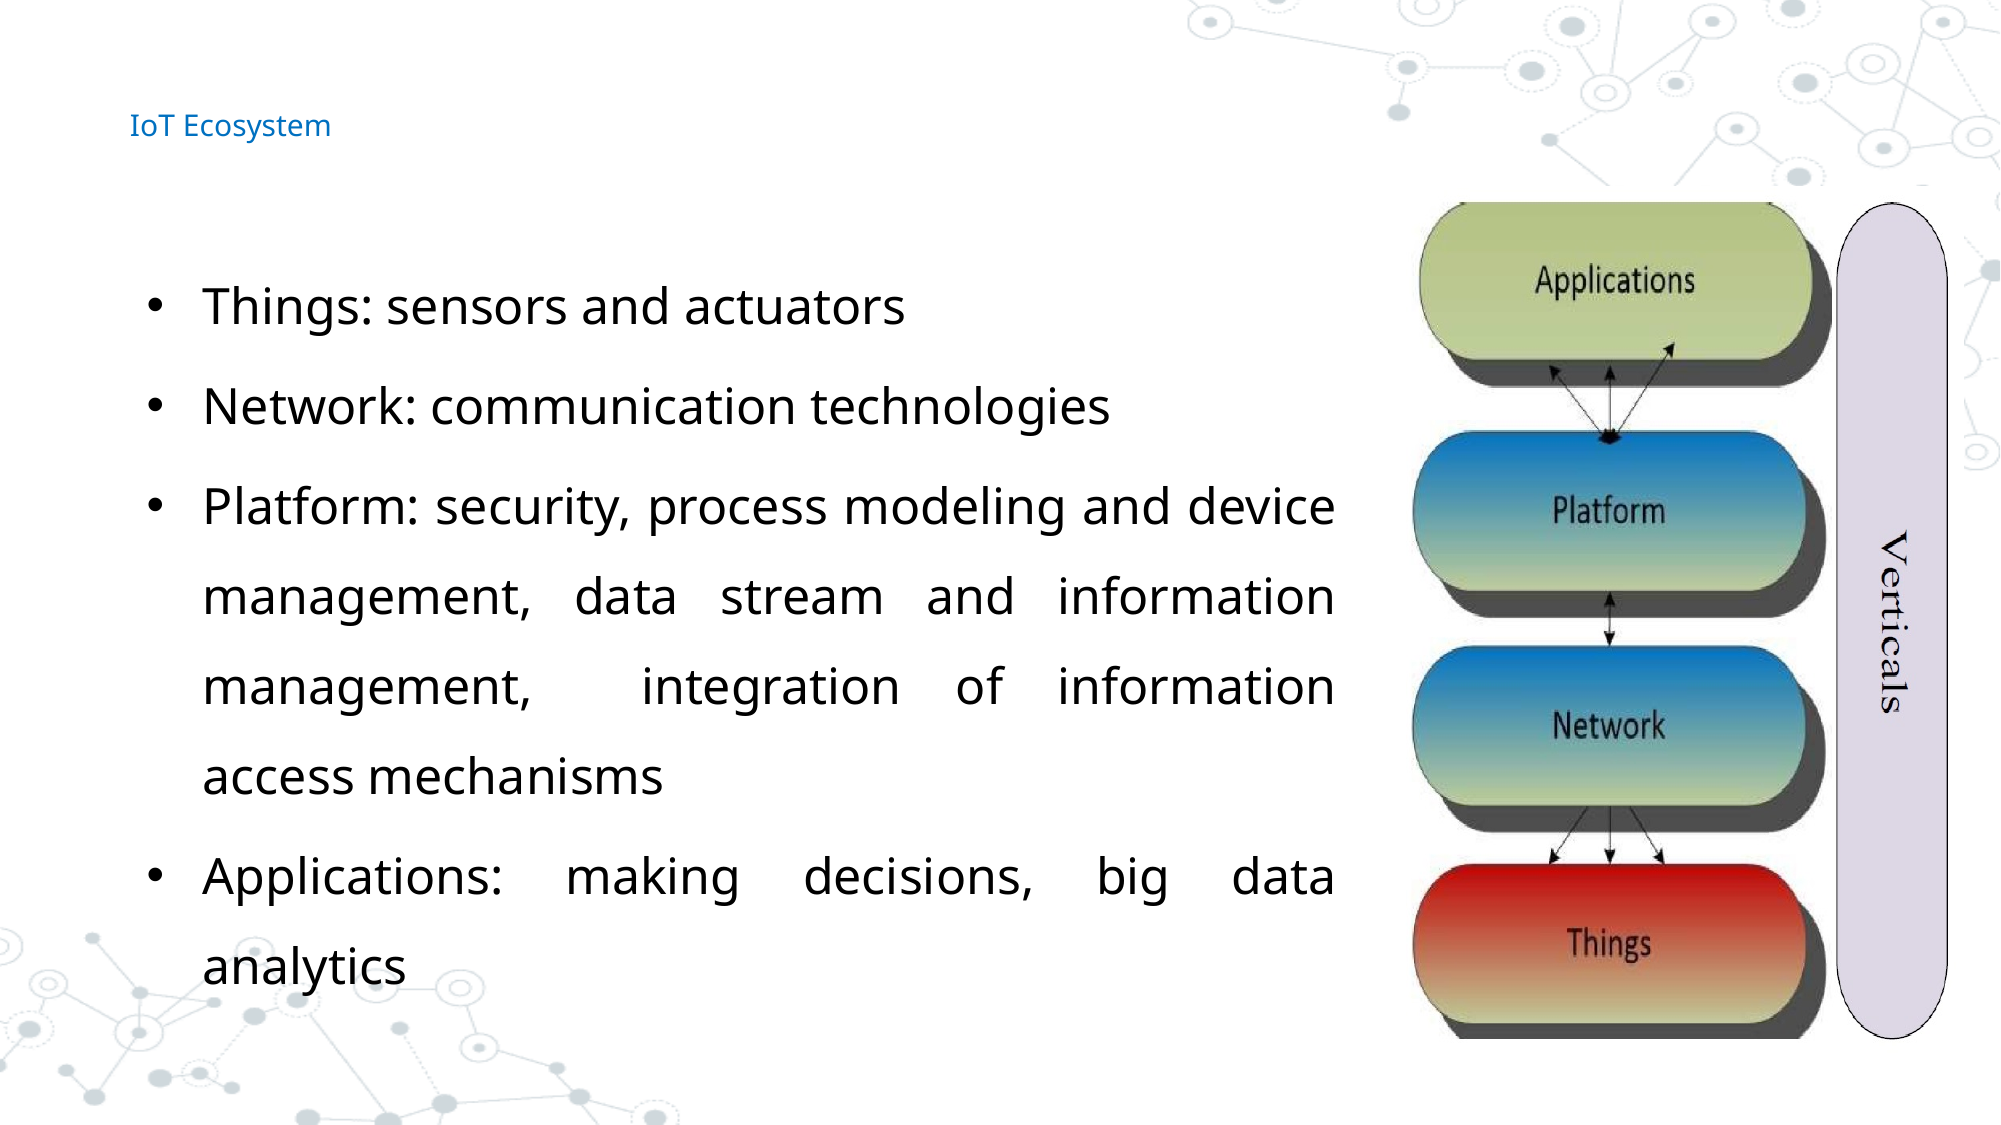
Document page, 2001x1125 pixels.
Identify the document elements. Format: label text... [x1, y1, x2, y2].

picture [0, 0, 2001, 1125]
title IoT Ecosystem [114, 61, 1886, 187]
list Things: sensors and actuators Network: communication technologies Platform: security, process modeling and device management, data stream and information management, integration of information access mechanisms Applications: making decisions, big data analytics [131, 236, 1353, 1039]
